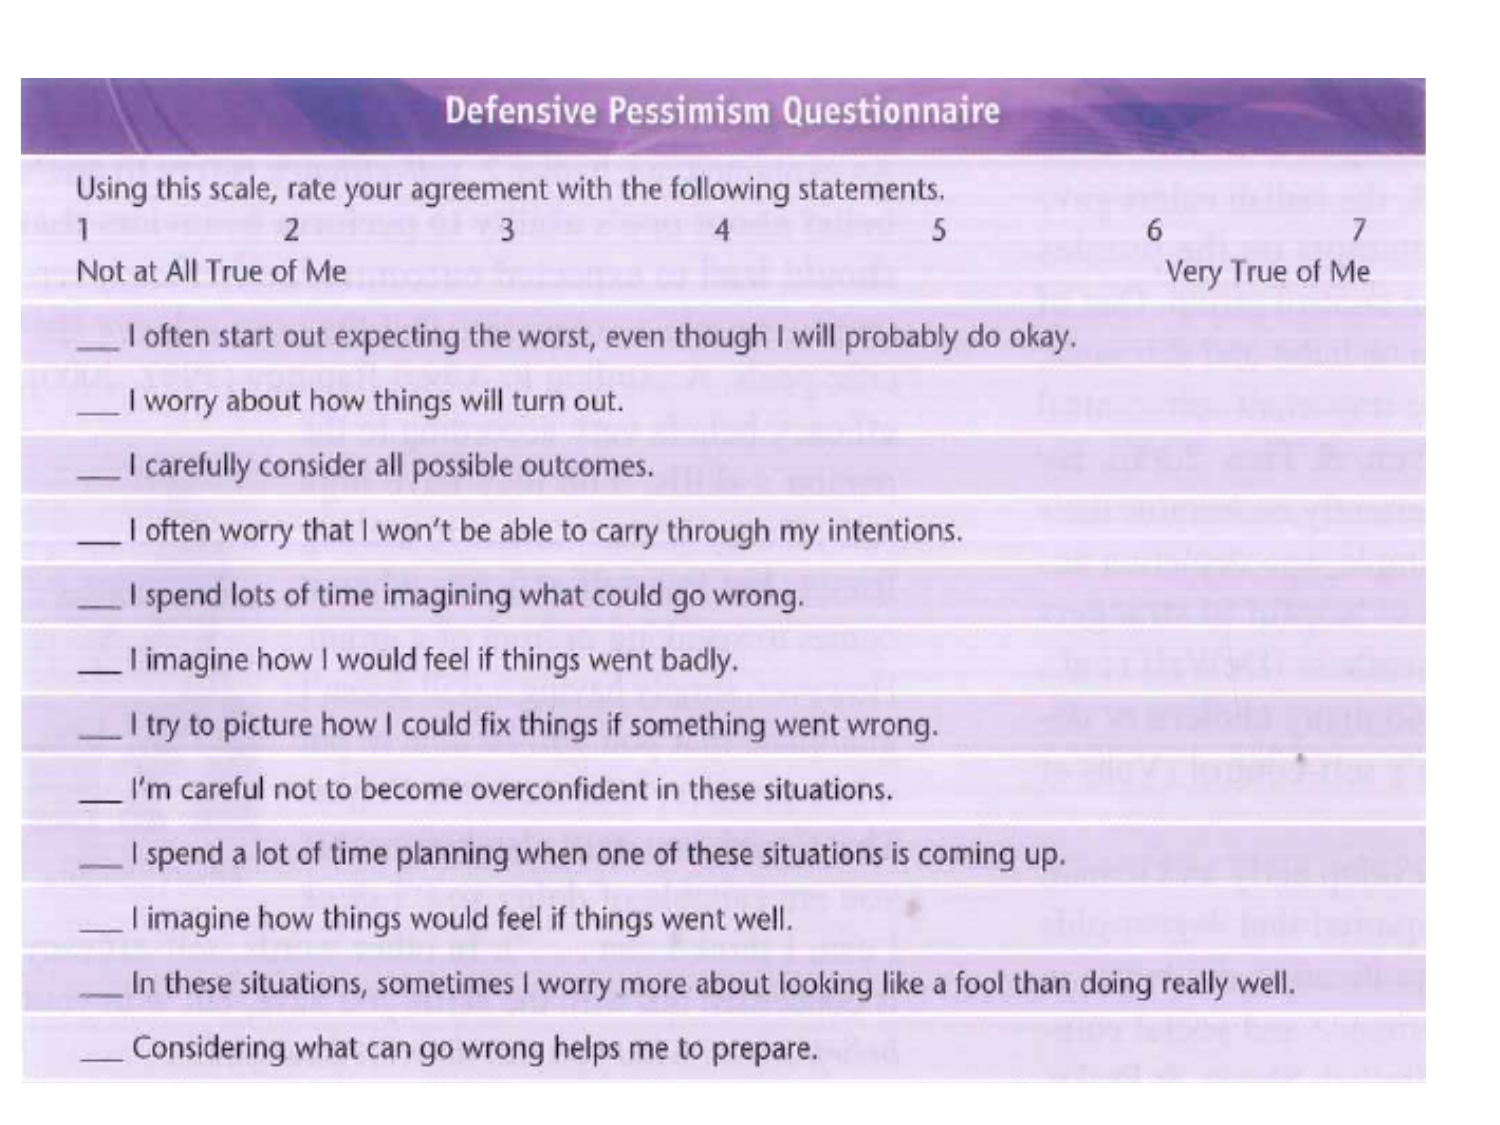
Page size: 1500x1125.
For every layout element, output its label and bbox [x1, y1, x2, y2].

picture [20, 77, 1426, 1083]
